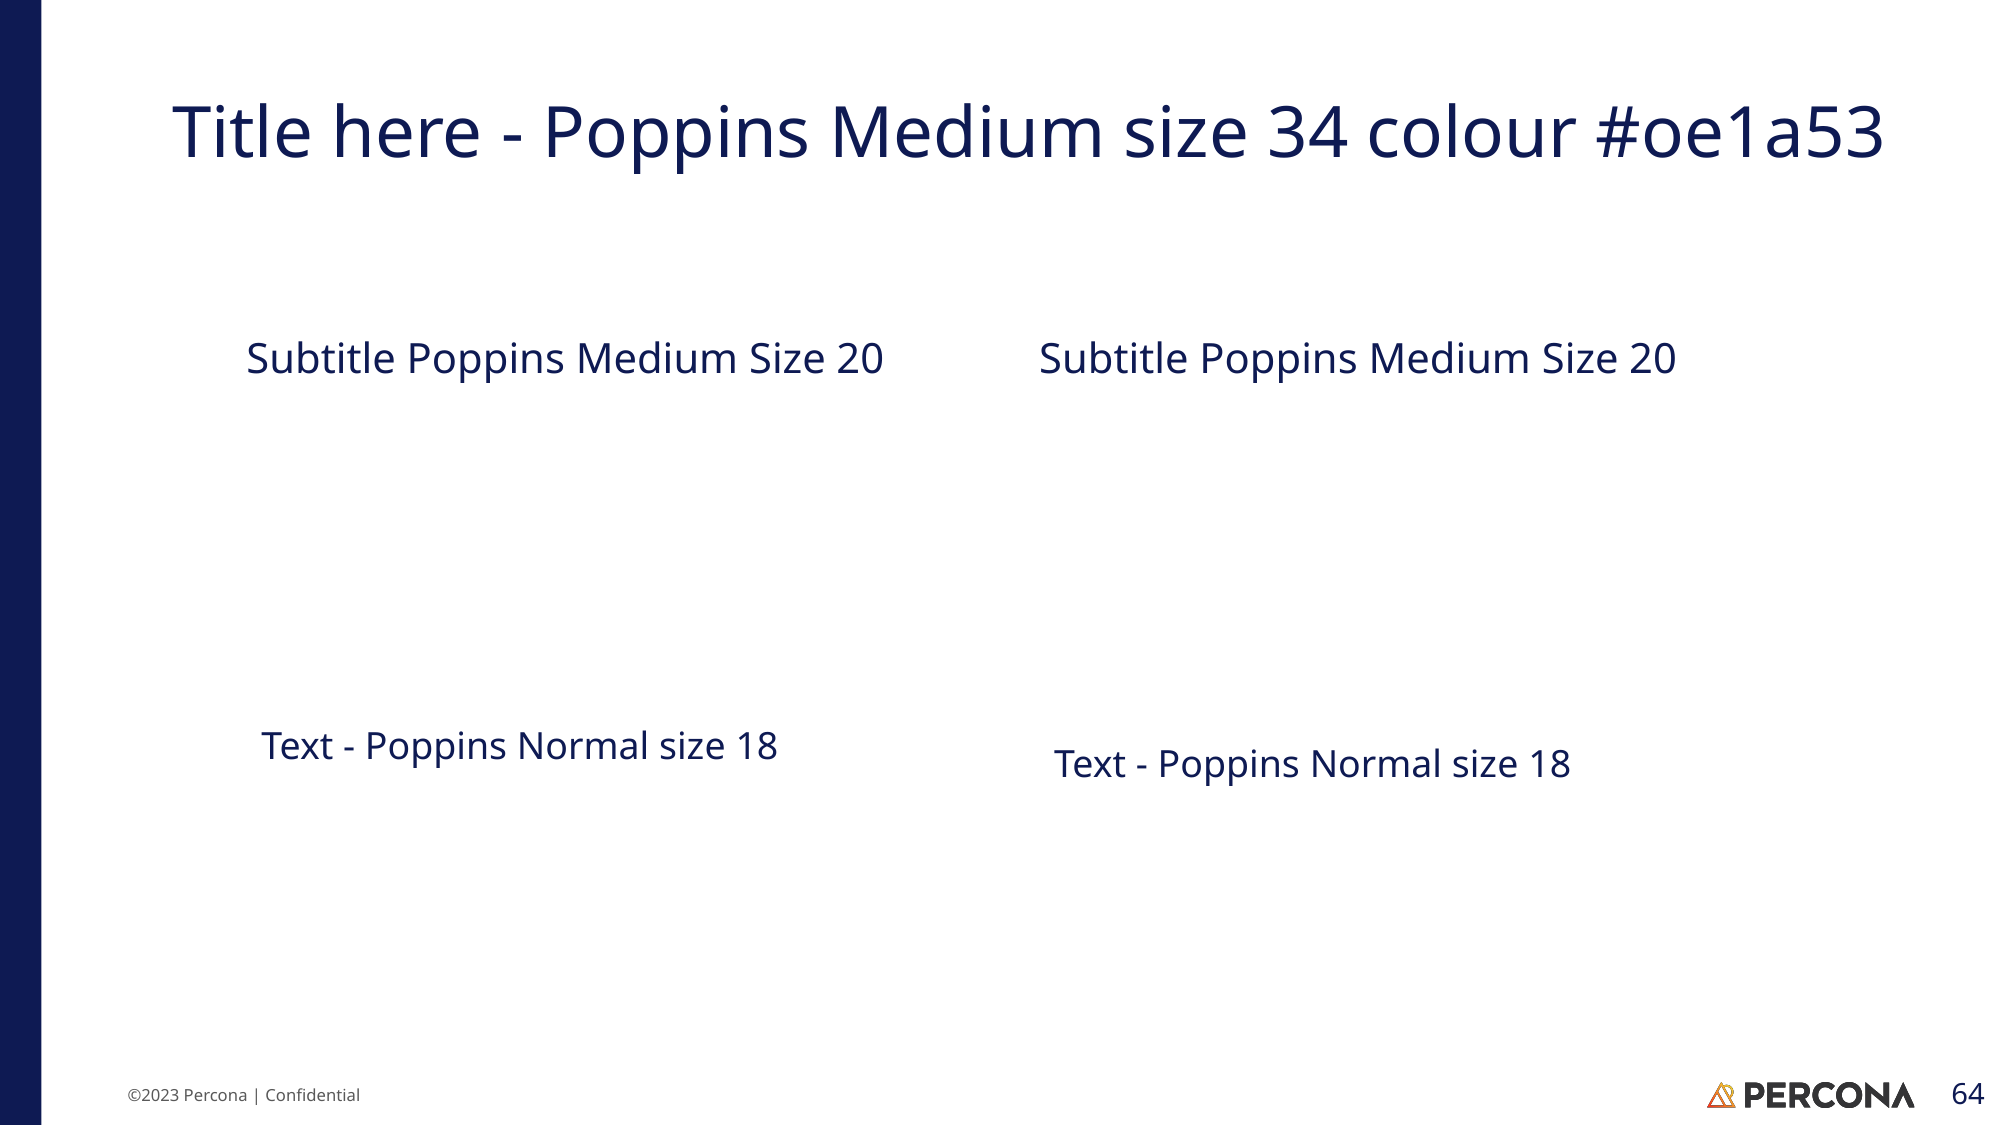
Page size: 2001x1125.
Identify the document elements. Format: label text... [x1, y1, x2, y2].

list Text - Poppins Normal size 18 [1039, 470, 1610, 1125]
title Title here - Poppins Medium size 34 colour #oe1a53 [79, 63, 1980, 206]
list Text - Poppins Normal size 18 [246, 452, 817, 1113]
picture [1707, 1082, 1748, 1108]
subtitle Subtitle Poppins Medium Size 20 [246, 319, 961, 453]
subtitle Subtitle Poppins Medium Size 20 [1039, 319, 1721, 453]
slide_number ‹#› [1748, 1065, 2000, 1125]
